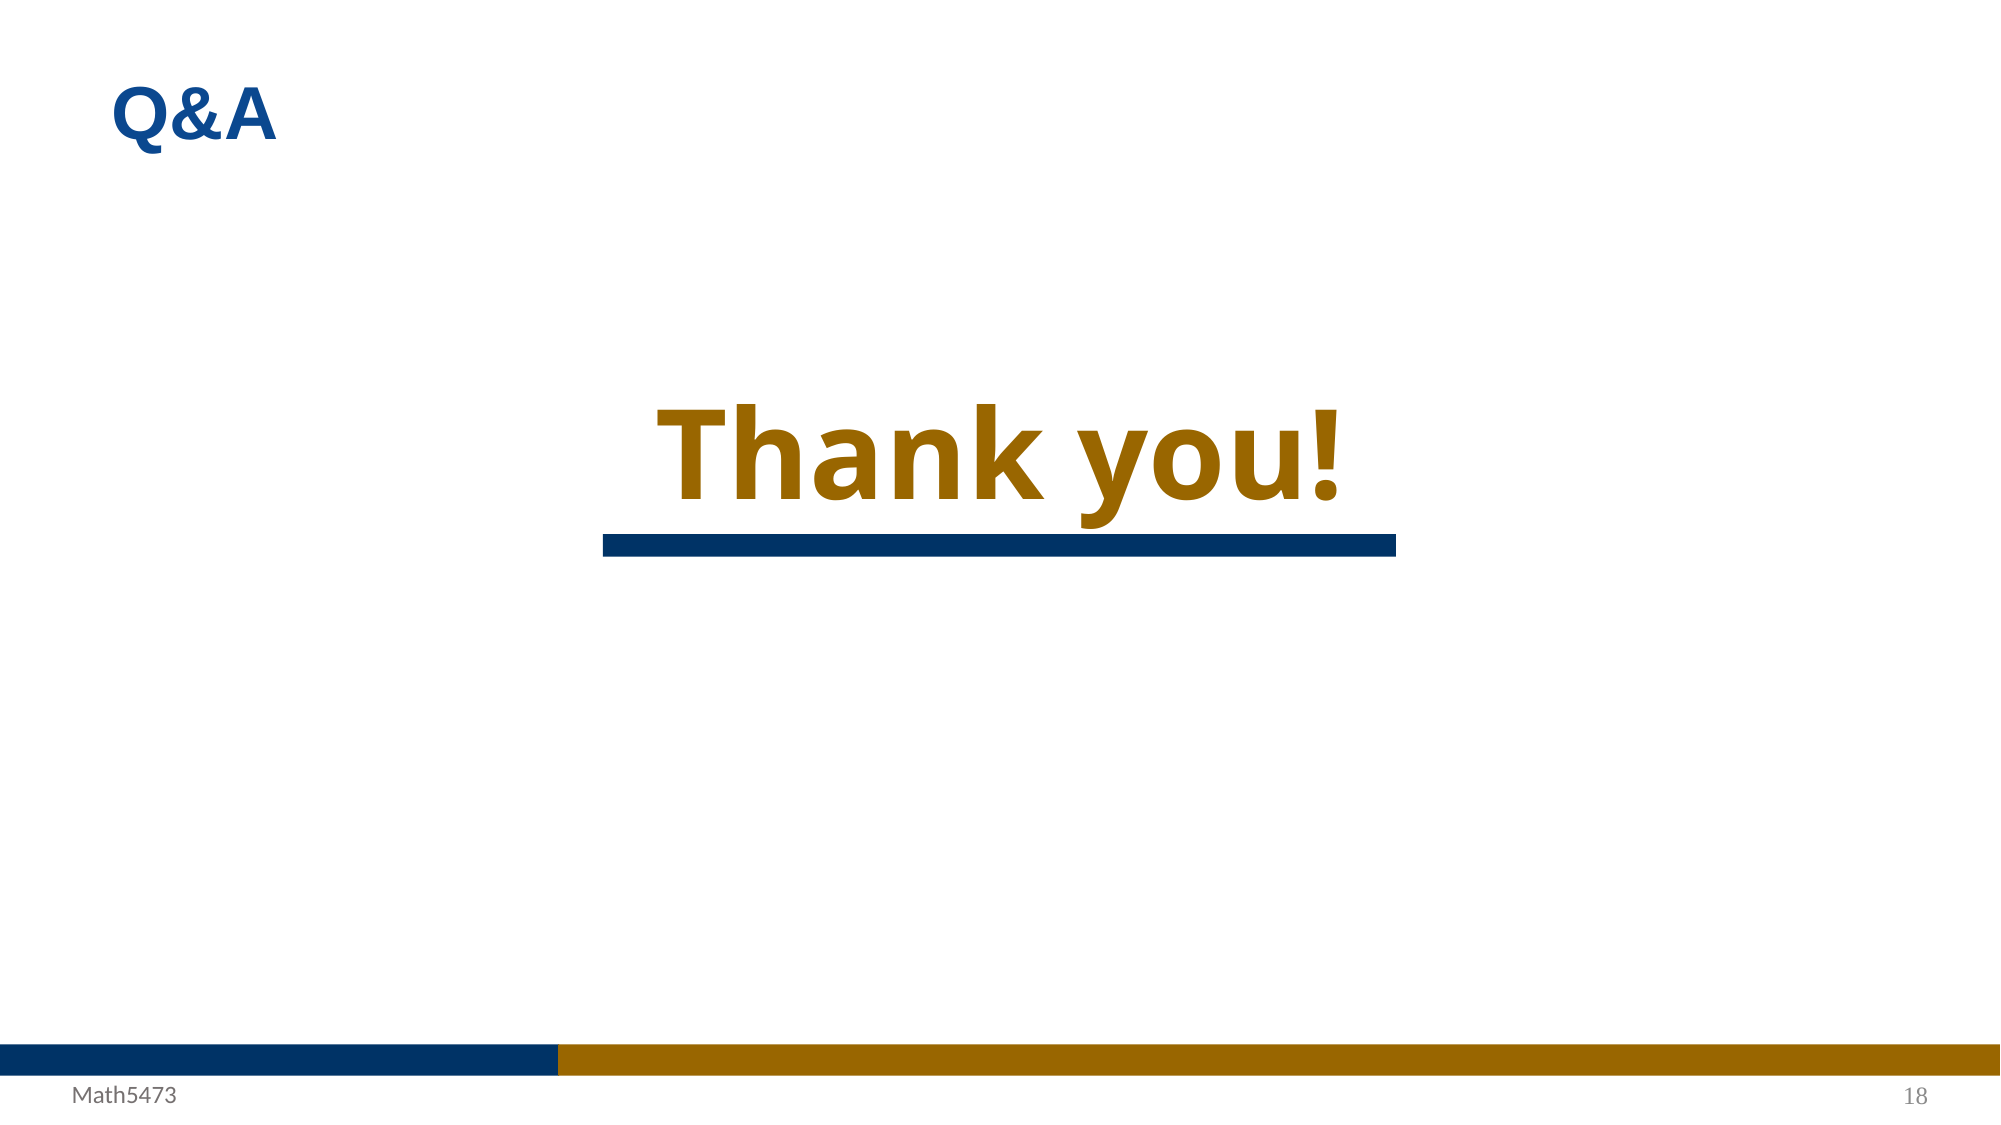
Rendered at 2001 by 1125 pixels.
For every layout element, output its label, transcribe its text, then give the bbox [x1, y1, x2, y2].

text_box Q&A [96, 66, 1369, 163]
text_box Math5473 [56, 1076, 425, 1117]
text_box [0, 1044, 2000, 1076]
title Thank you! [631, 331, 1369, 533]
text_box [602, 533, 1397, 558]
slide_number 18 [1814, 1076, 1944, 1117]
